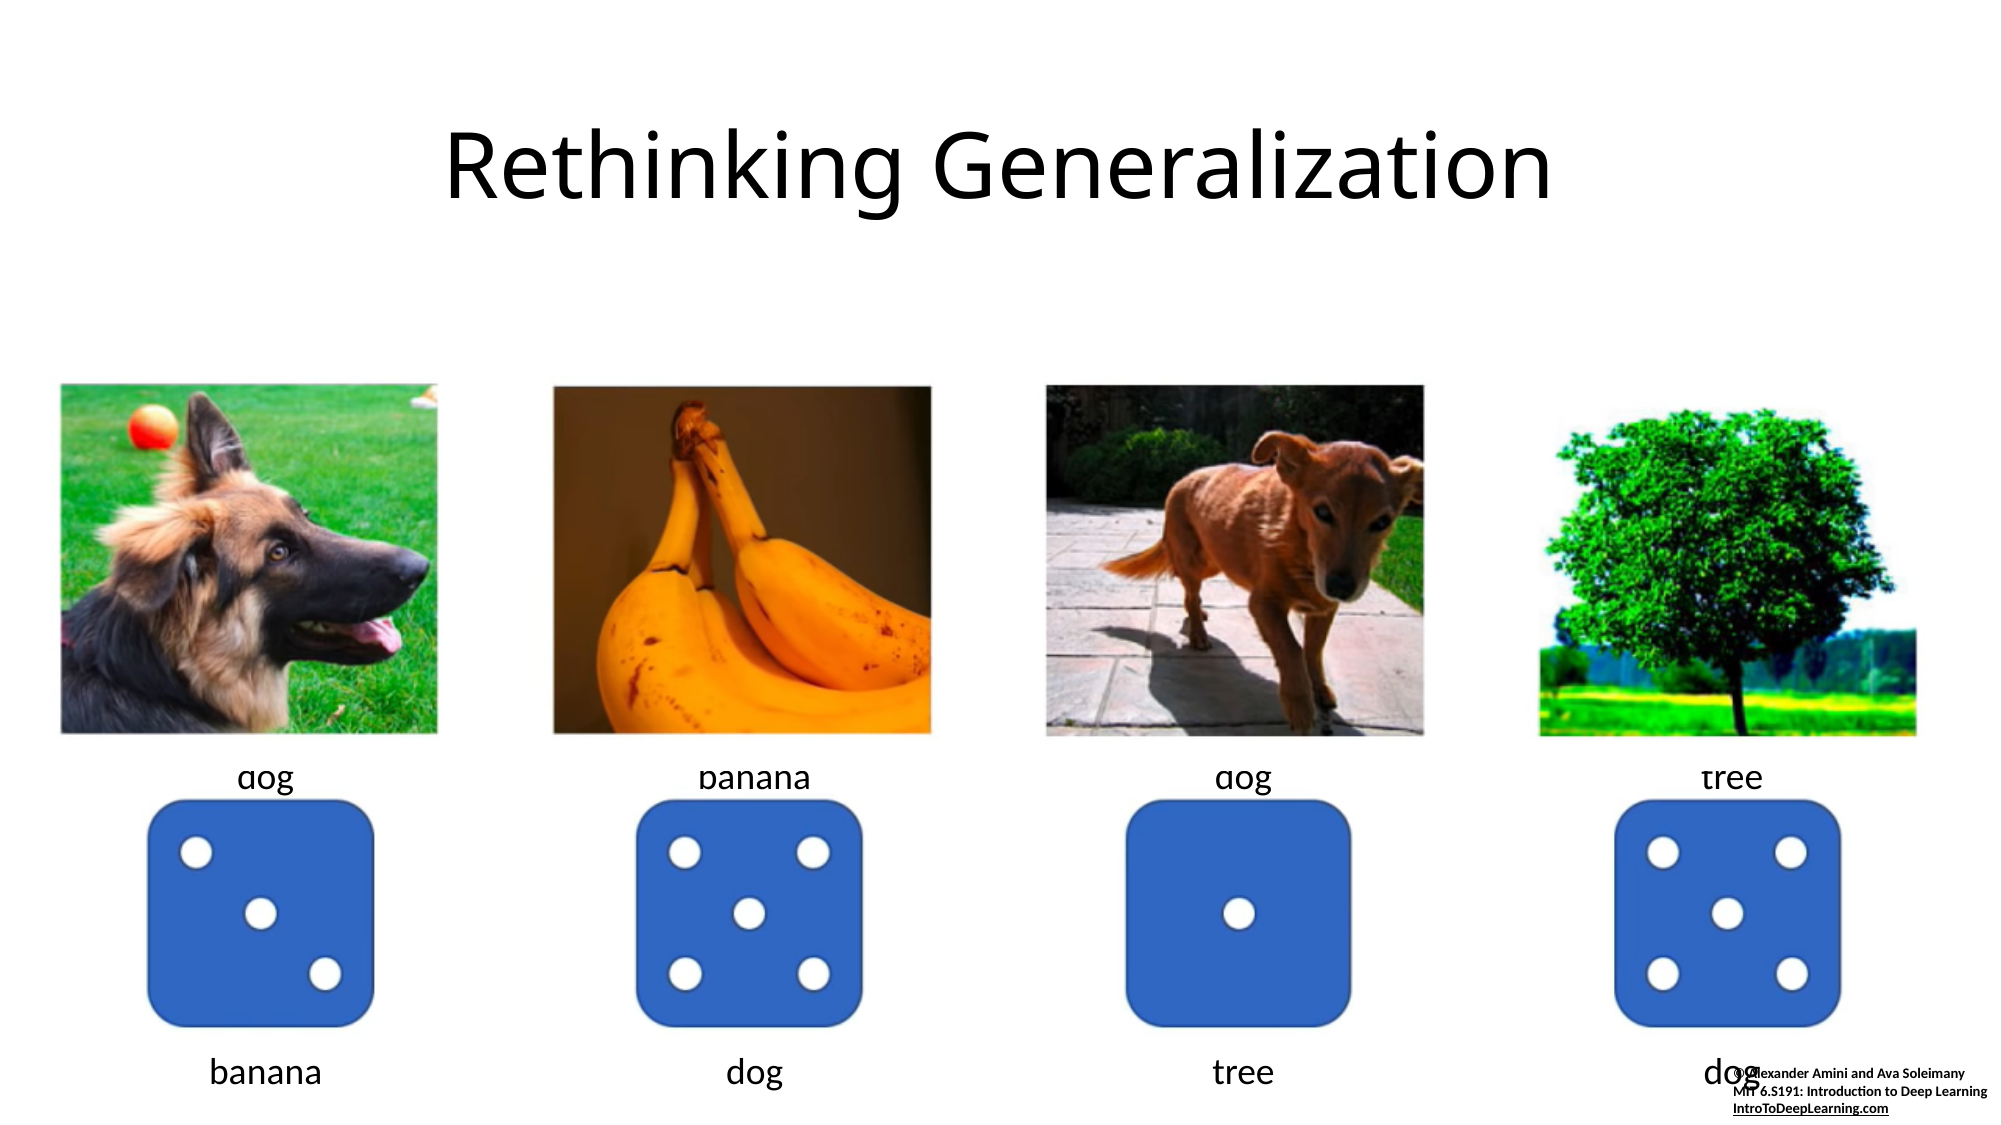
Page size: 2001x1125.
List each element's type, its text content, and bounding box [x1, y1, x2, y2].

picture [28, 354, 1972, 771]
text_box dog [653, 1051, 856, 1100]
text_box banana [164, 1051, 368, 1100]
text_box dog [1630, 1051, 1834, 1100]
picture [108, 774, 1892, 1051]
title Rethinking Generalization [137, 59, 1863, 278]
text_box tree [1142, 1051, 1345, 1100]
